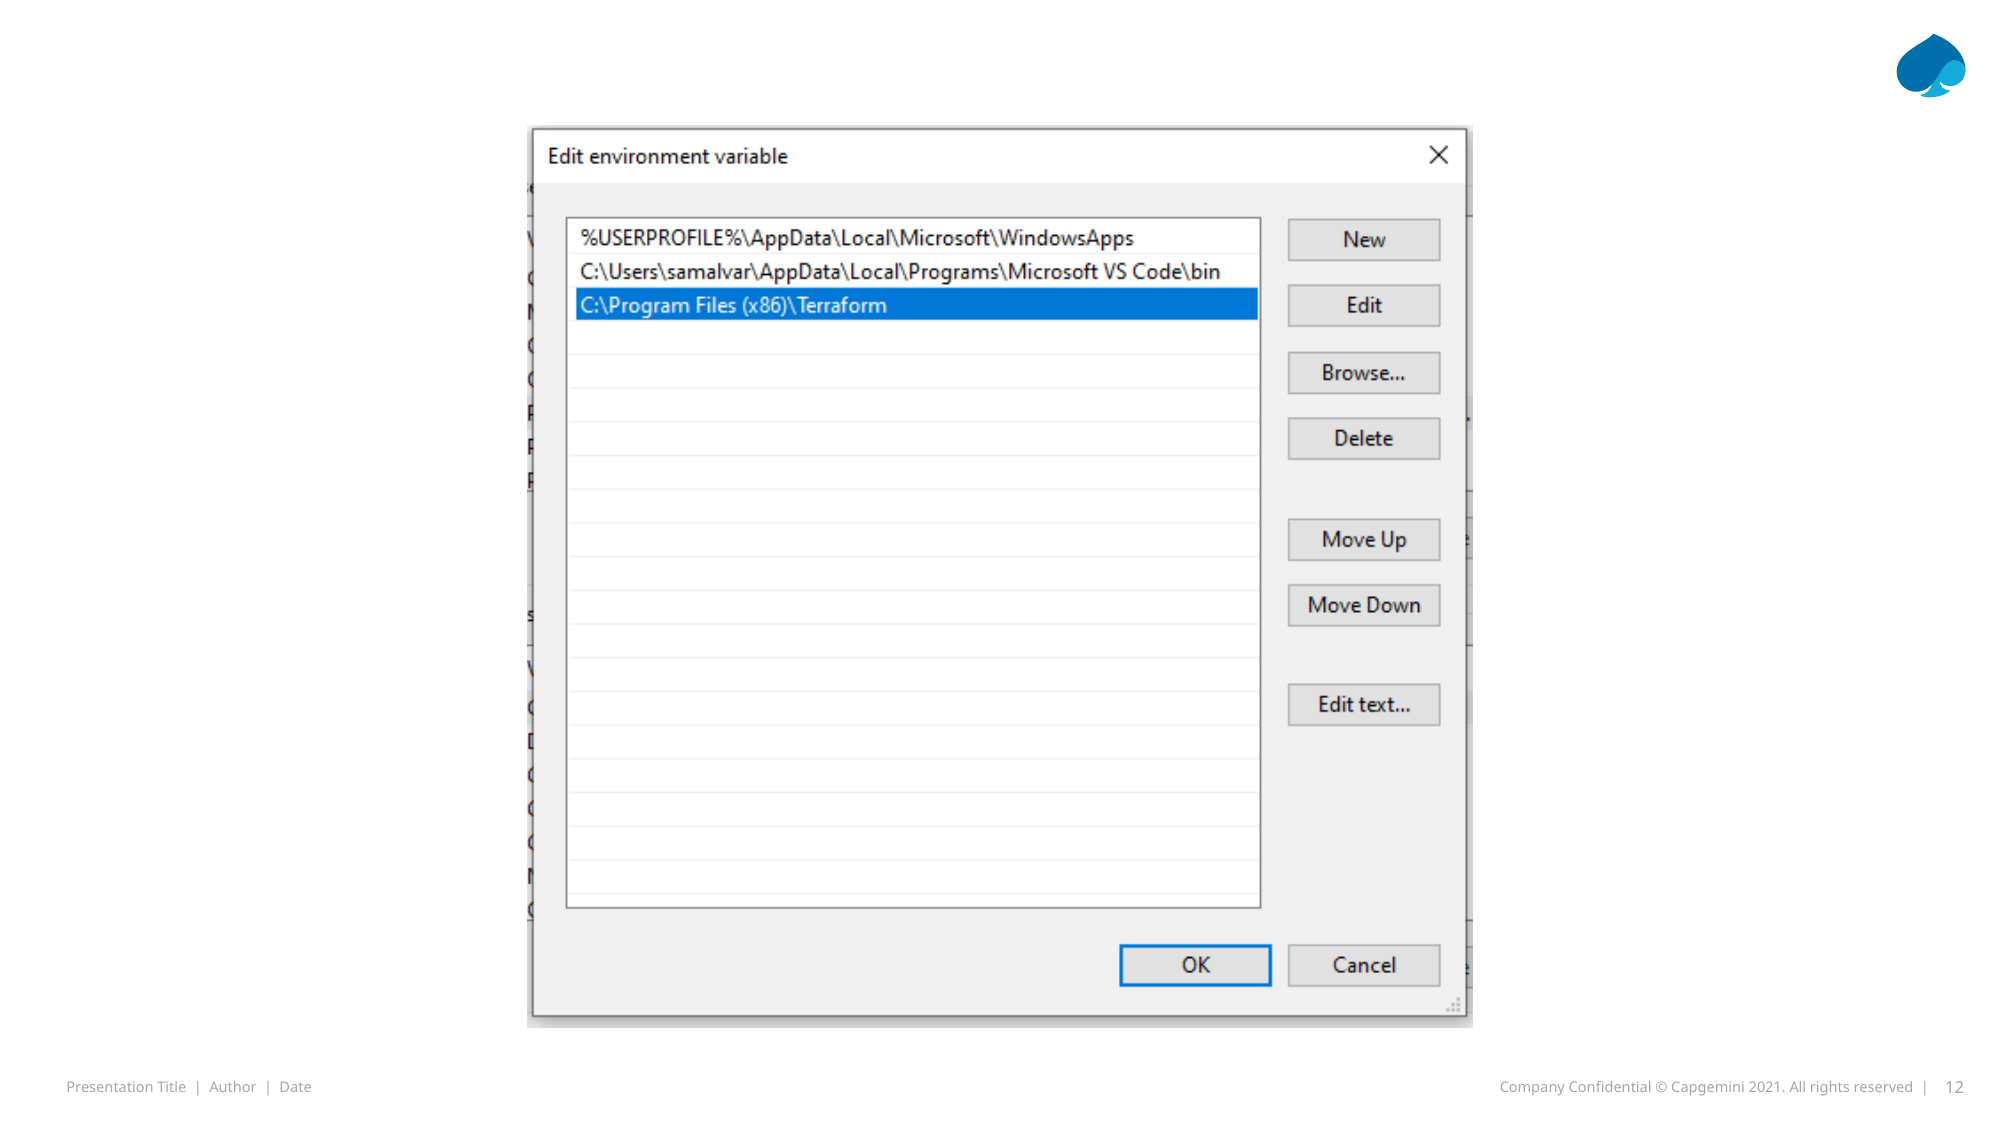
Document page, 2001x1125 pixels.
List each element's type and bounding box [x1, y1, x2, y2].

picture [527, 125, 1473, 1028]
